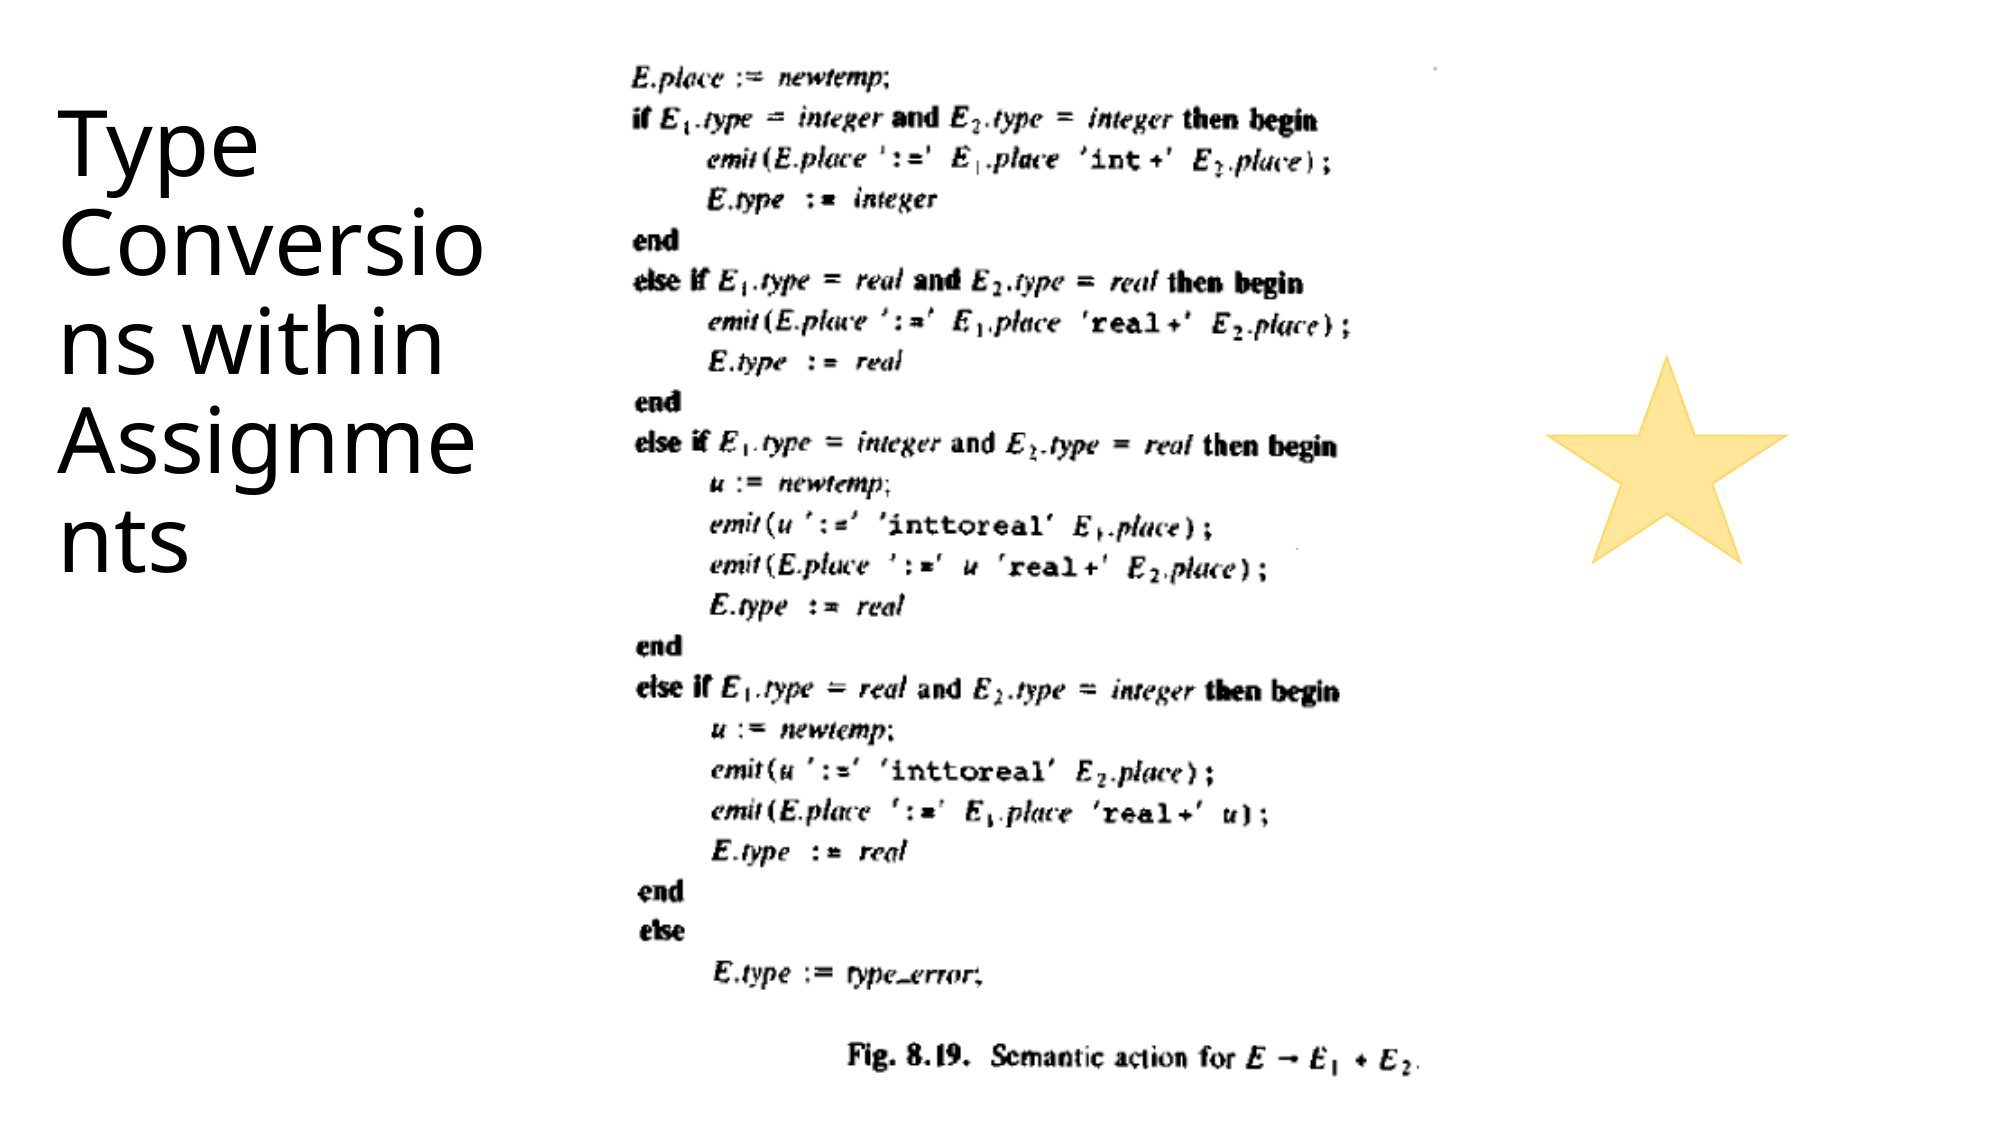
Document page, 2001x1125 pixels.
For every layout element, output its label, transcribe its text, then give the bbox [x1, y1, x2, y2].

title Type Conversions within Assignments [42, 72, 547, 617]
text_box [1544, 354, 1790, 565]
picture [593, 40, 1486, 1109]
